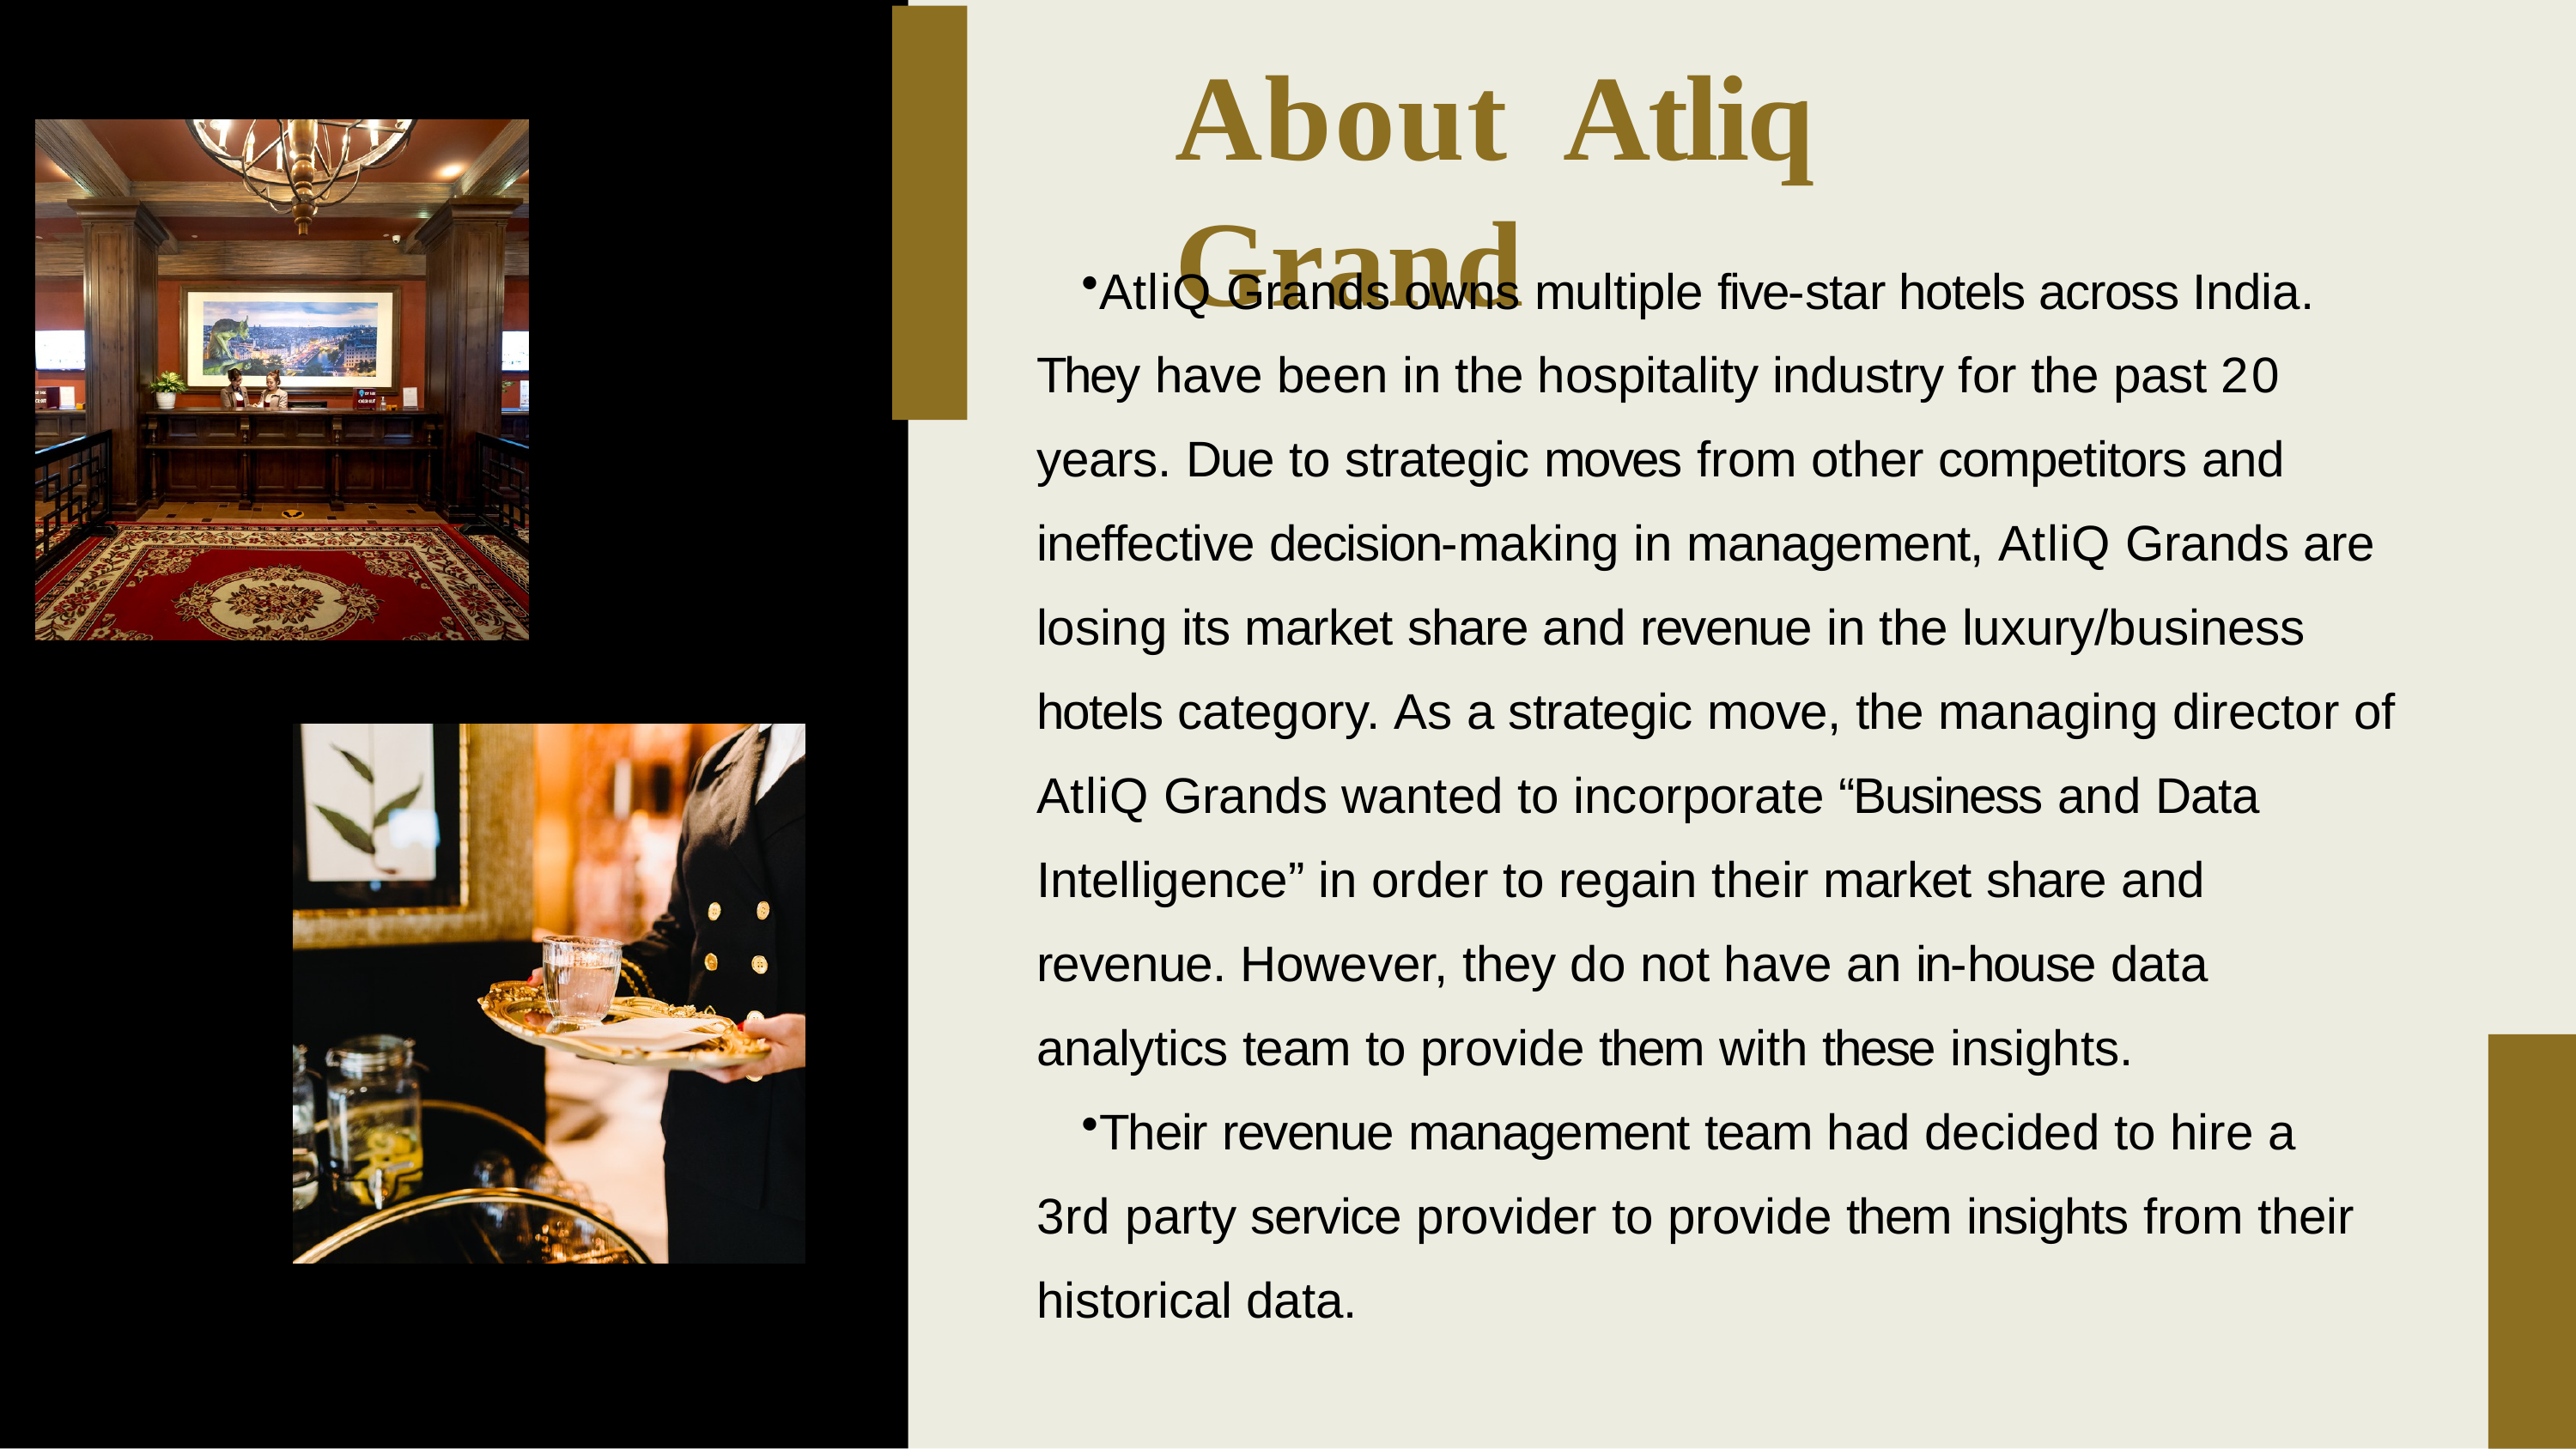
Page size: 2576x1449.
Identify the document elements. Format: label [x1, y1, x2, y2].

text_box [0, 0, 2576, 1449]
text_box [35, 5, 2576, 1449]
